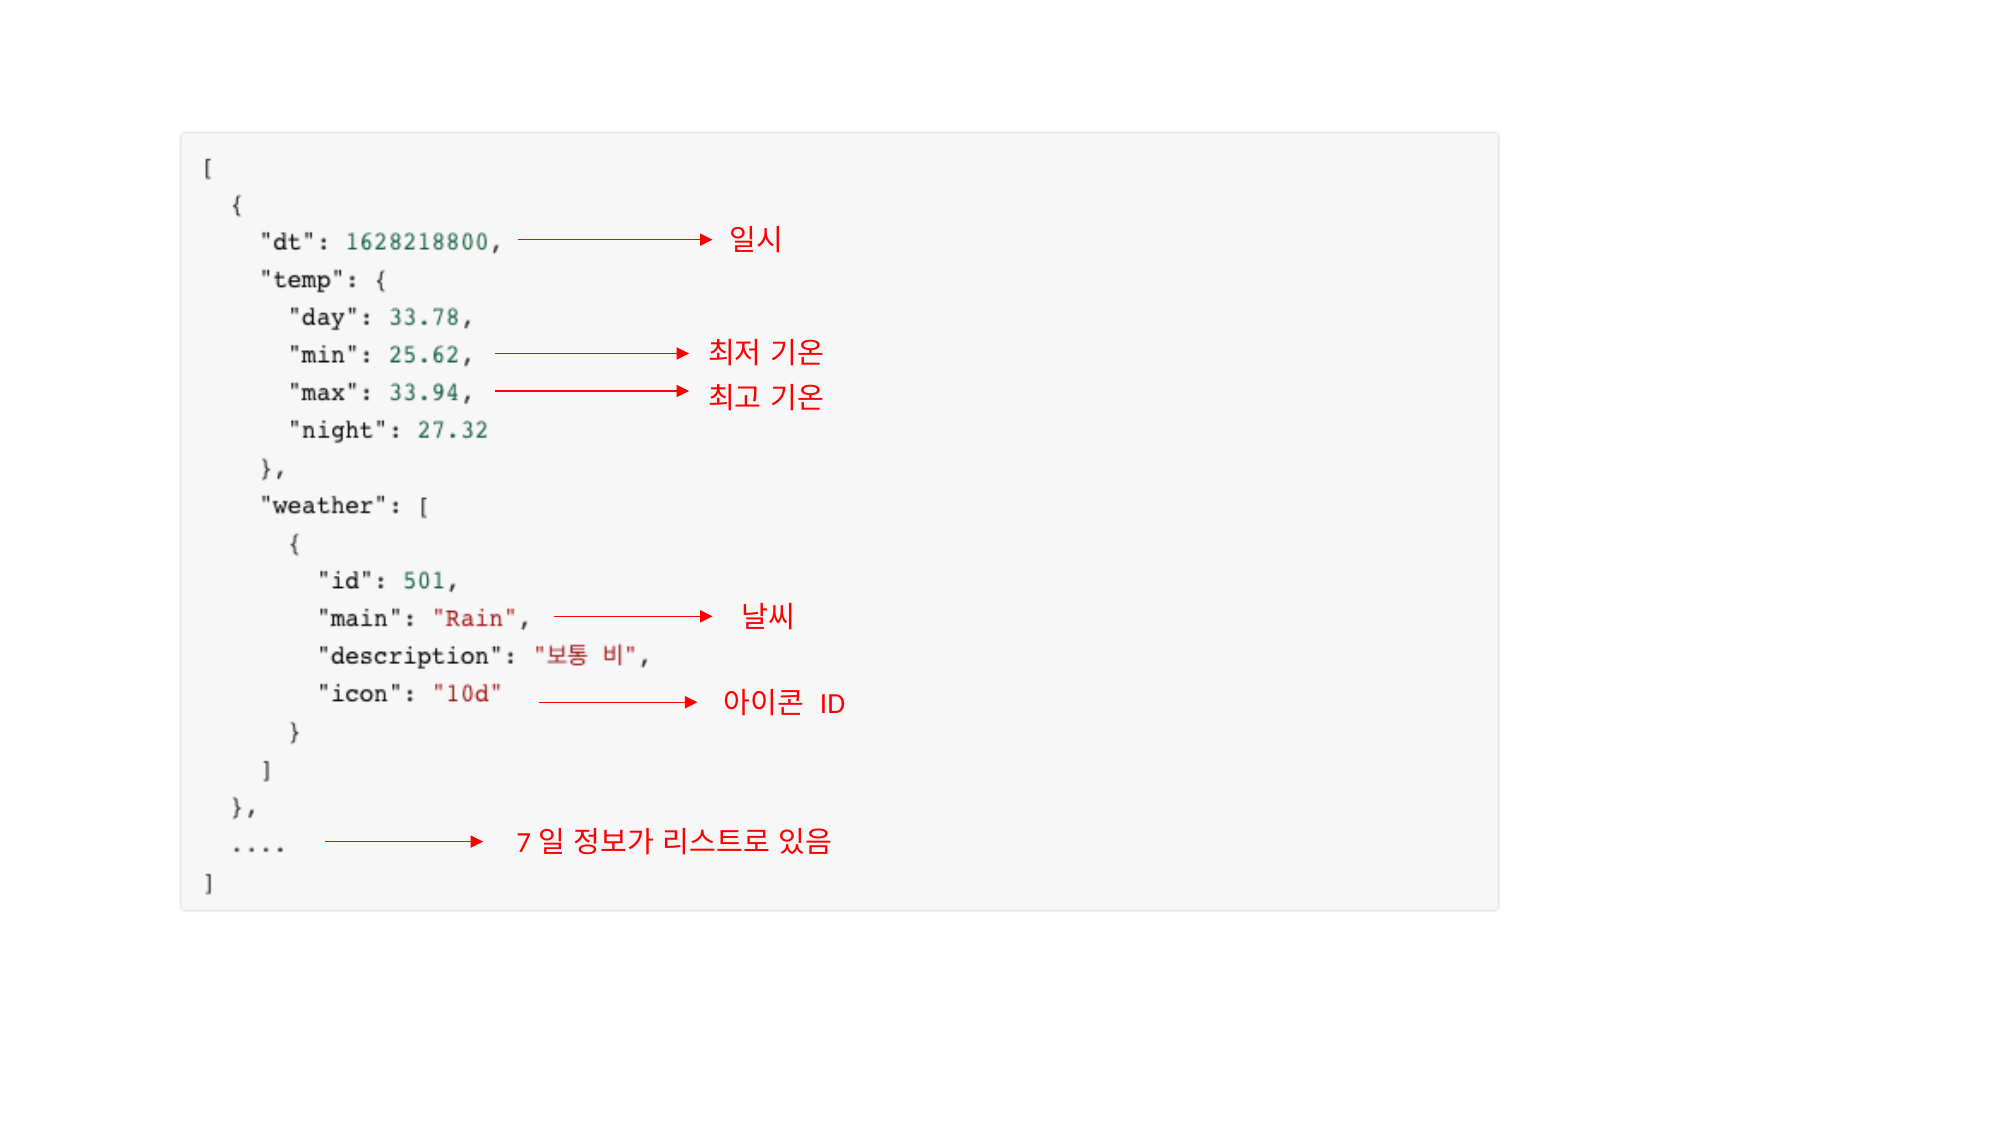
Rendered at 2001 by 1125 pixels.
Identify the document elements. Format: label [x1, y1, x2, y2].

picture [158, 113, 1536, 936]
